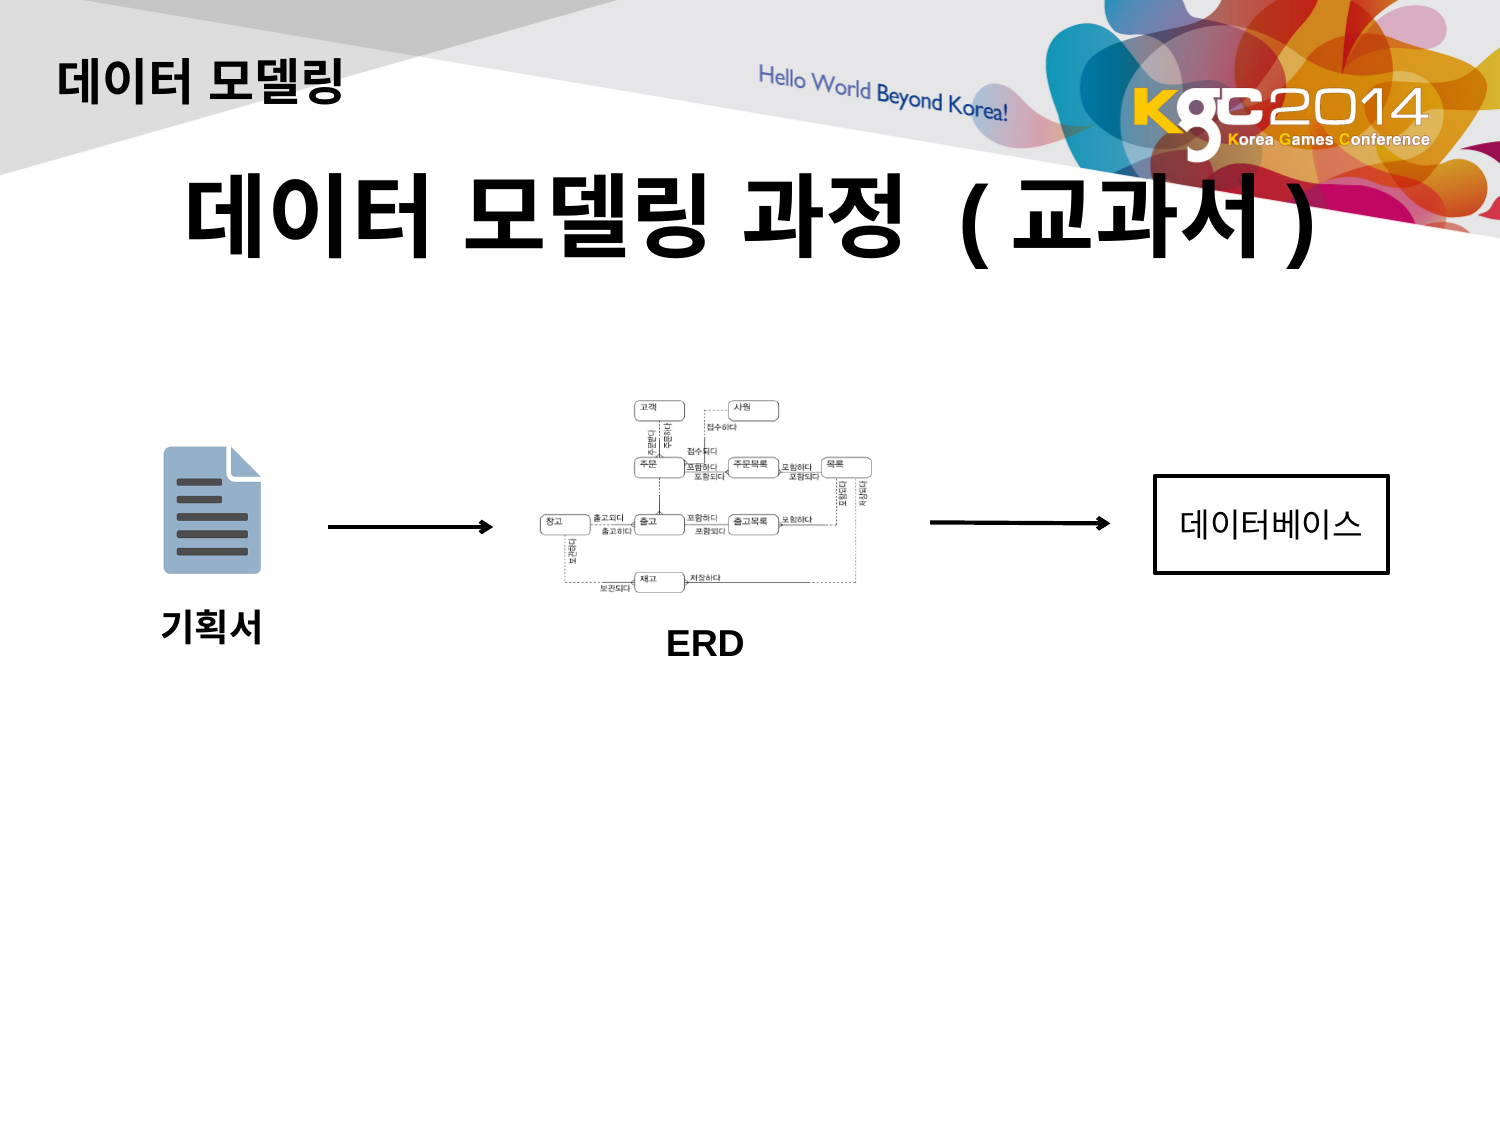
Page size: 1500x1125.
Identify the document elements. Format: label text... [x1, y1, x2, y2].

text_box ERD [539, 611, 872, 672]
text_box 기획서 [136, 596, 288, 656]
title 데이터 모델링 과정 (교과서) [0, 125, 1500, 303]
picture [0, 303, 1500, 1125]
picture [0, 0, 1500, 125]
list 데이터 모델링 [41, 42, 727, 126]
text_box 데이터베이스 [1153, 474, 1390, 575]
